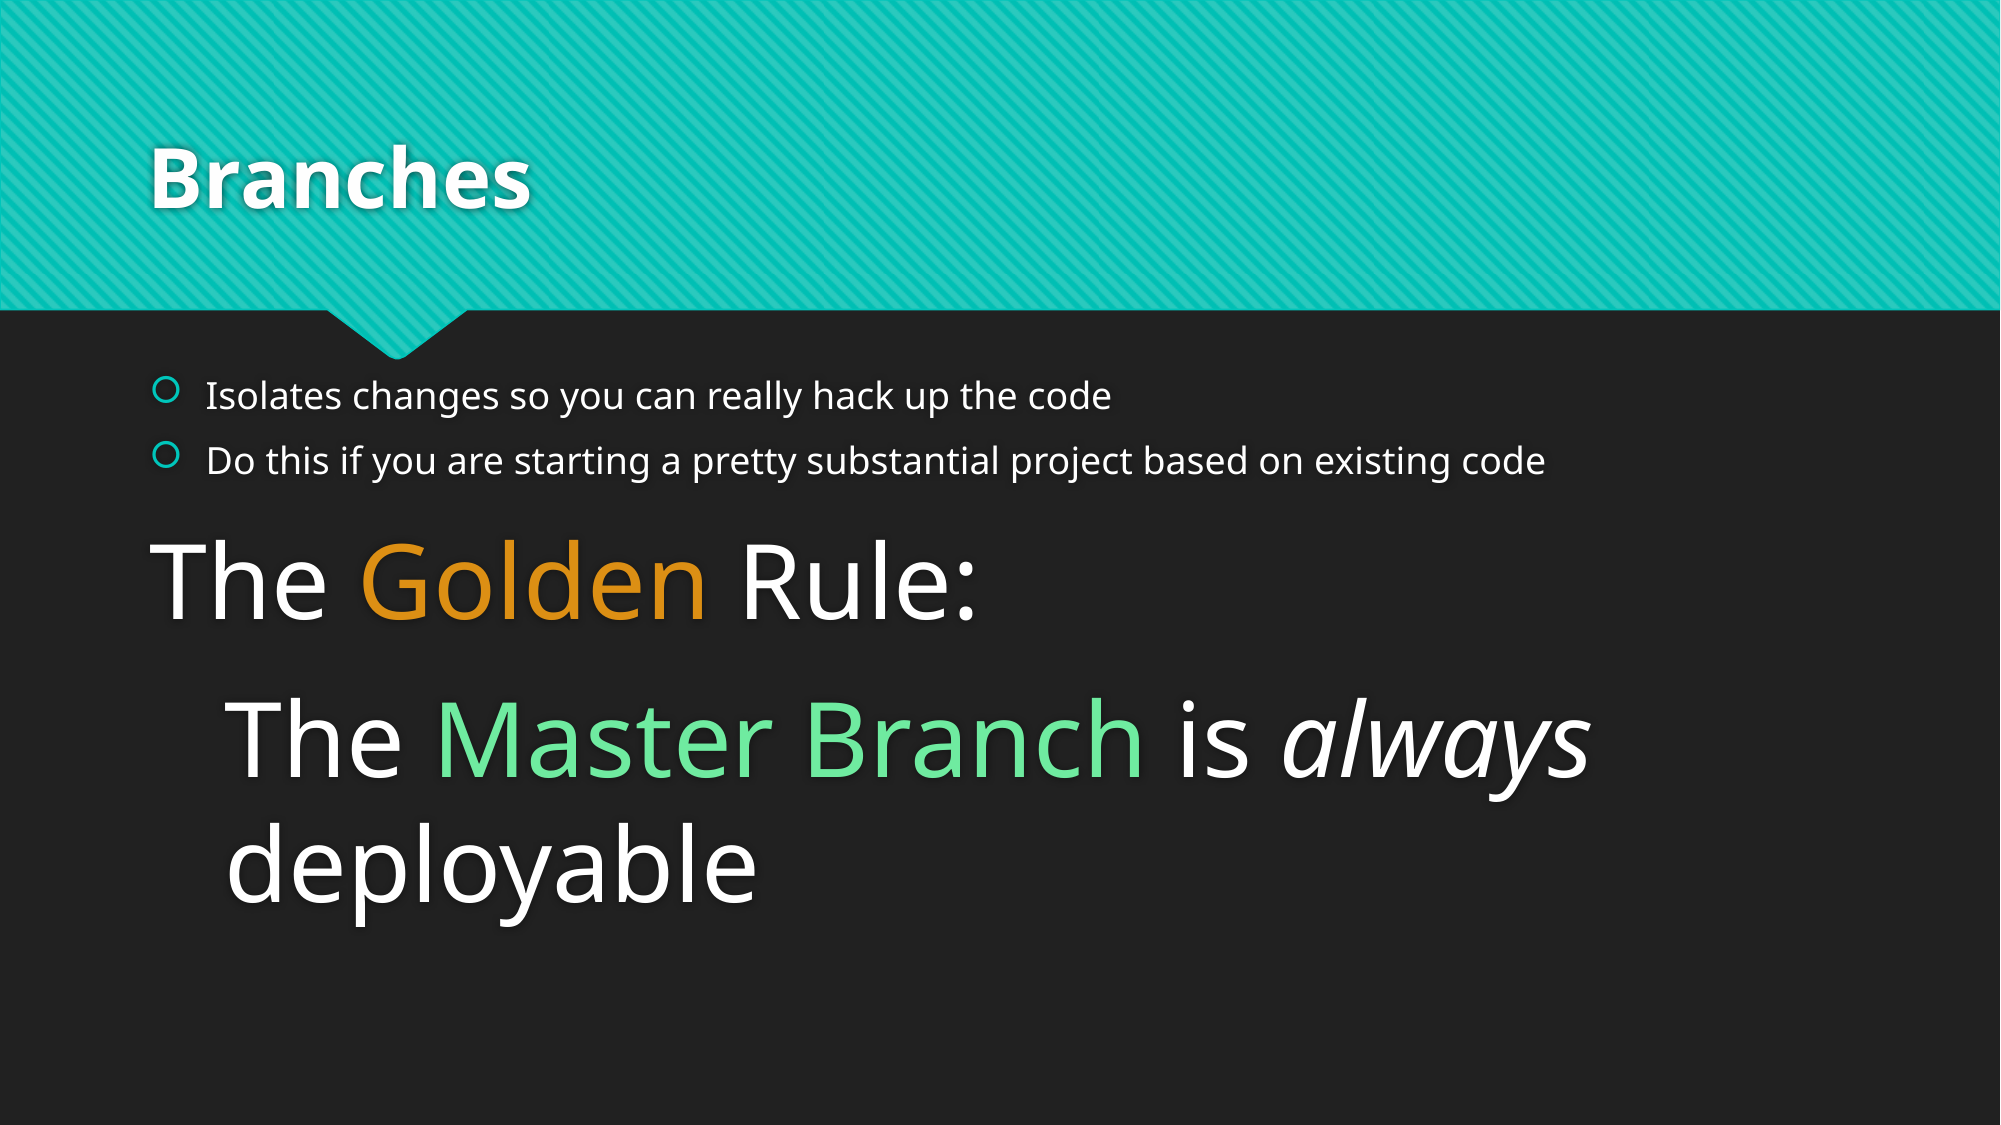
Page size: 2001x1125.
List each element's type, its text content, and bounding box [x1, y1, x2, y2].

list Isolates changes so you can really hack up the code Do this if you are starting a pretty substantial project based on existing code The Golden Rule: The Master Branch is always deployable [134, 364, 1866, 962]
title Branches [132, 73, 1868, 233]
